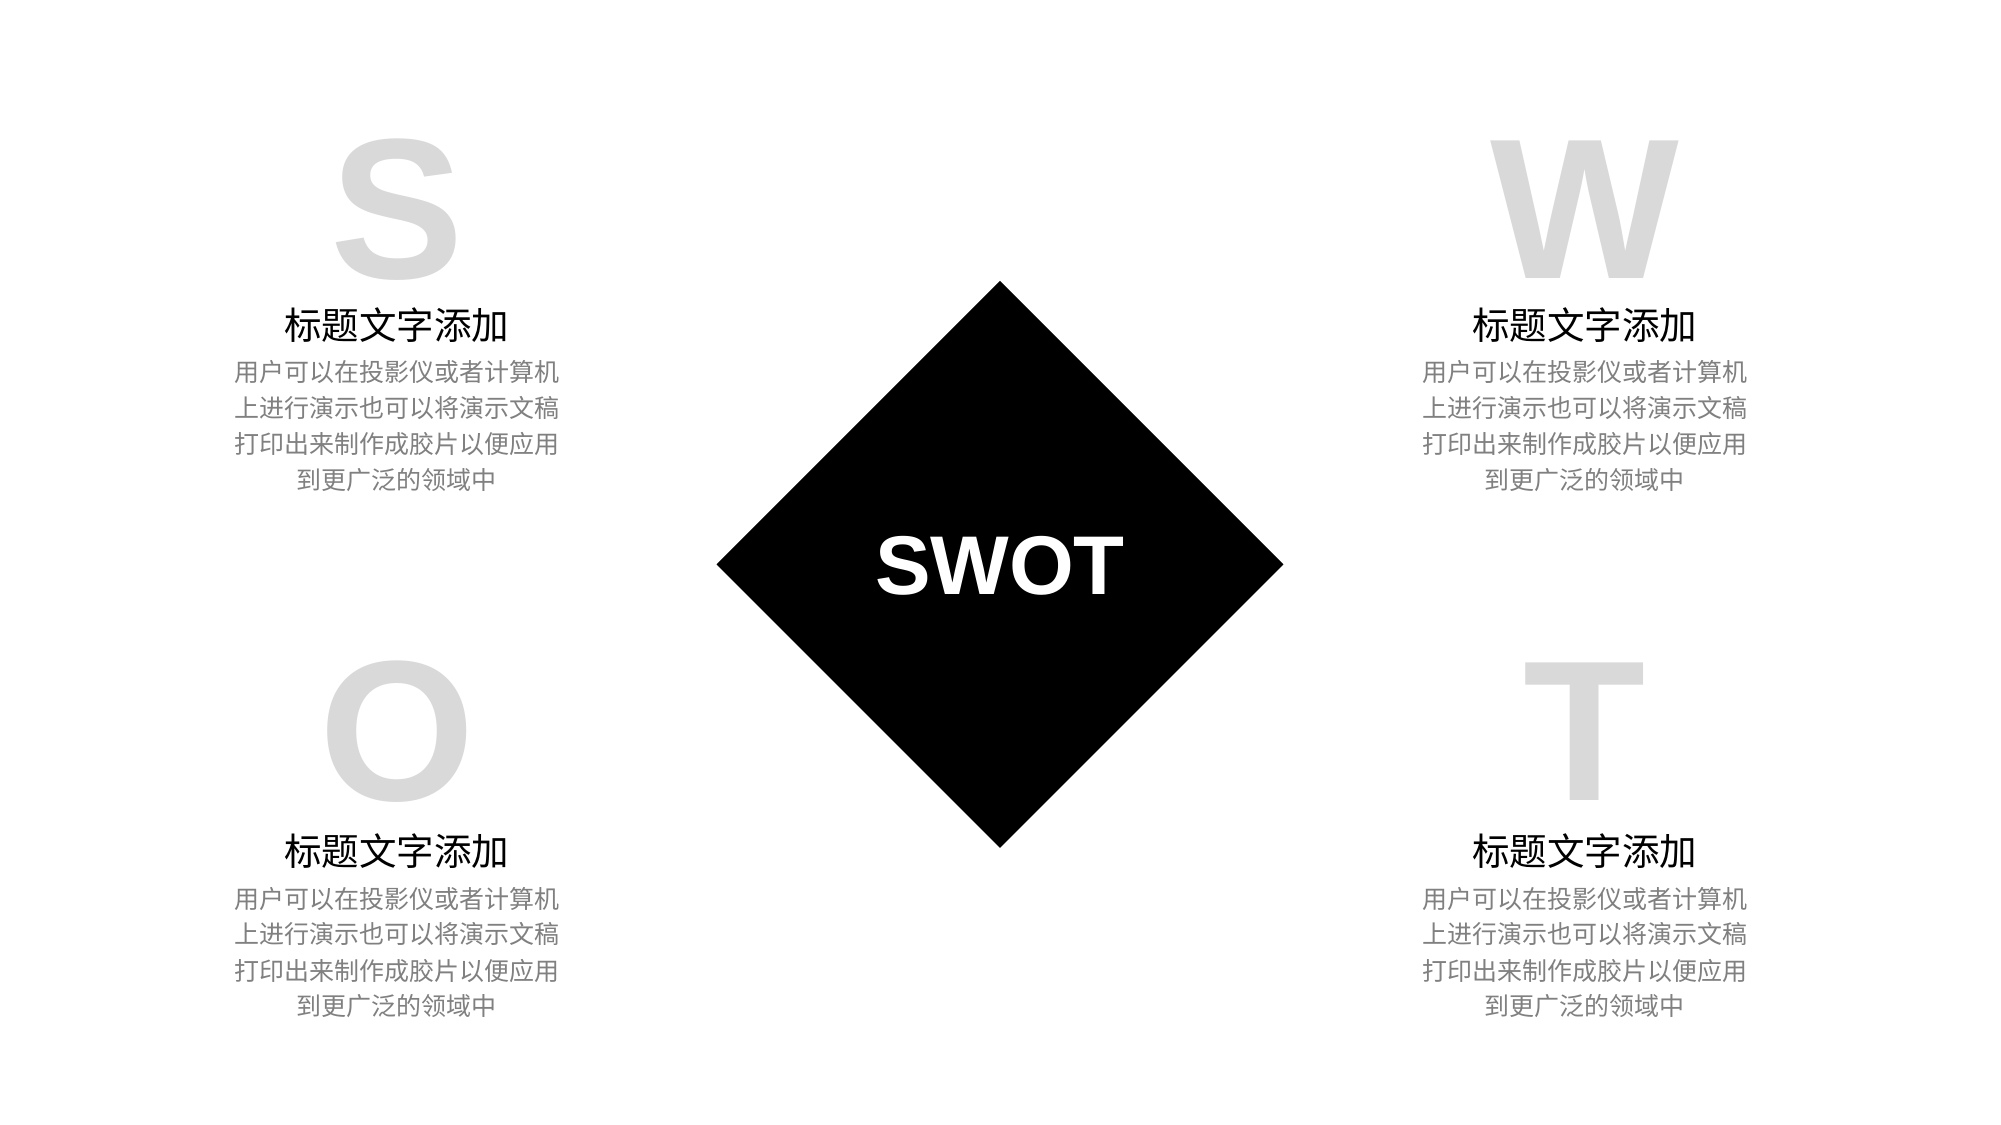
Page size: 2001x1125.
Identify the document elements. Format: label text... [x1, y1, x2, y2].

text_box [212, 592, 581, 1031]
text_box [1400, 592, 1769, 1031]
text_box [212, 71, 581, 504]
text_box SWOT [860, 503, 1140, 619]
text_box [1400, 71, 1769, 504]
text_box [715, 279, 1285, 850]
